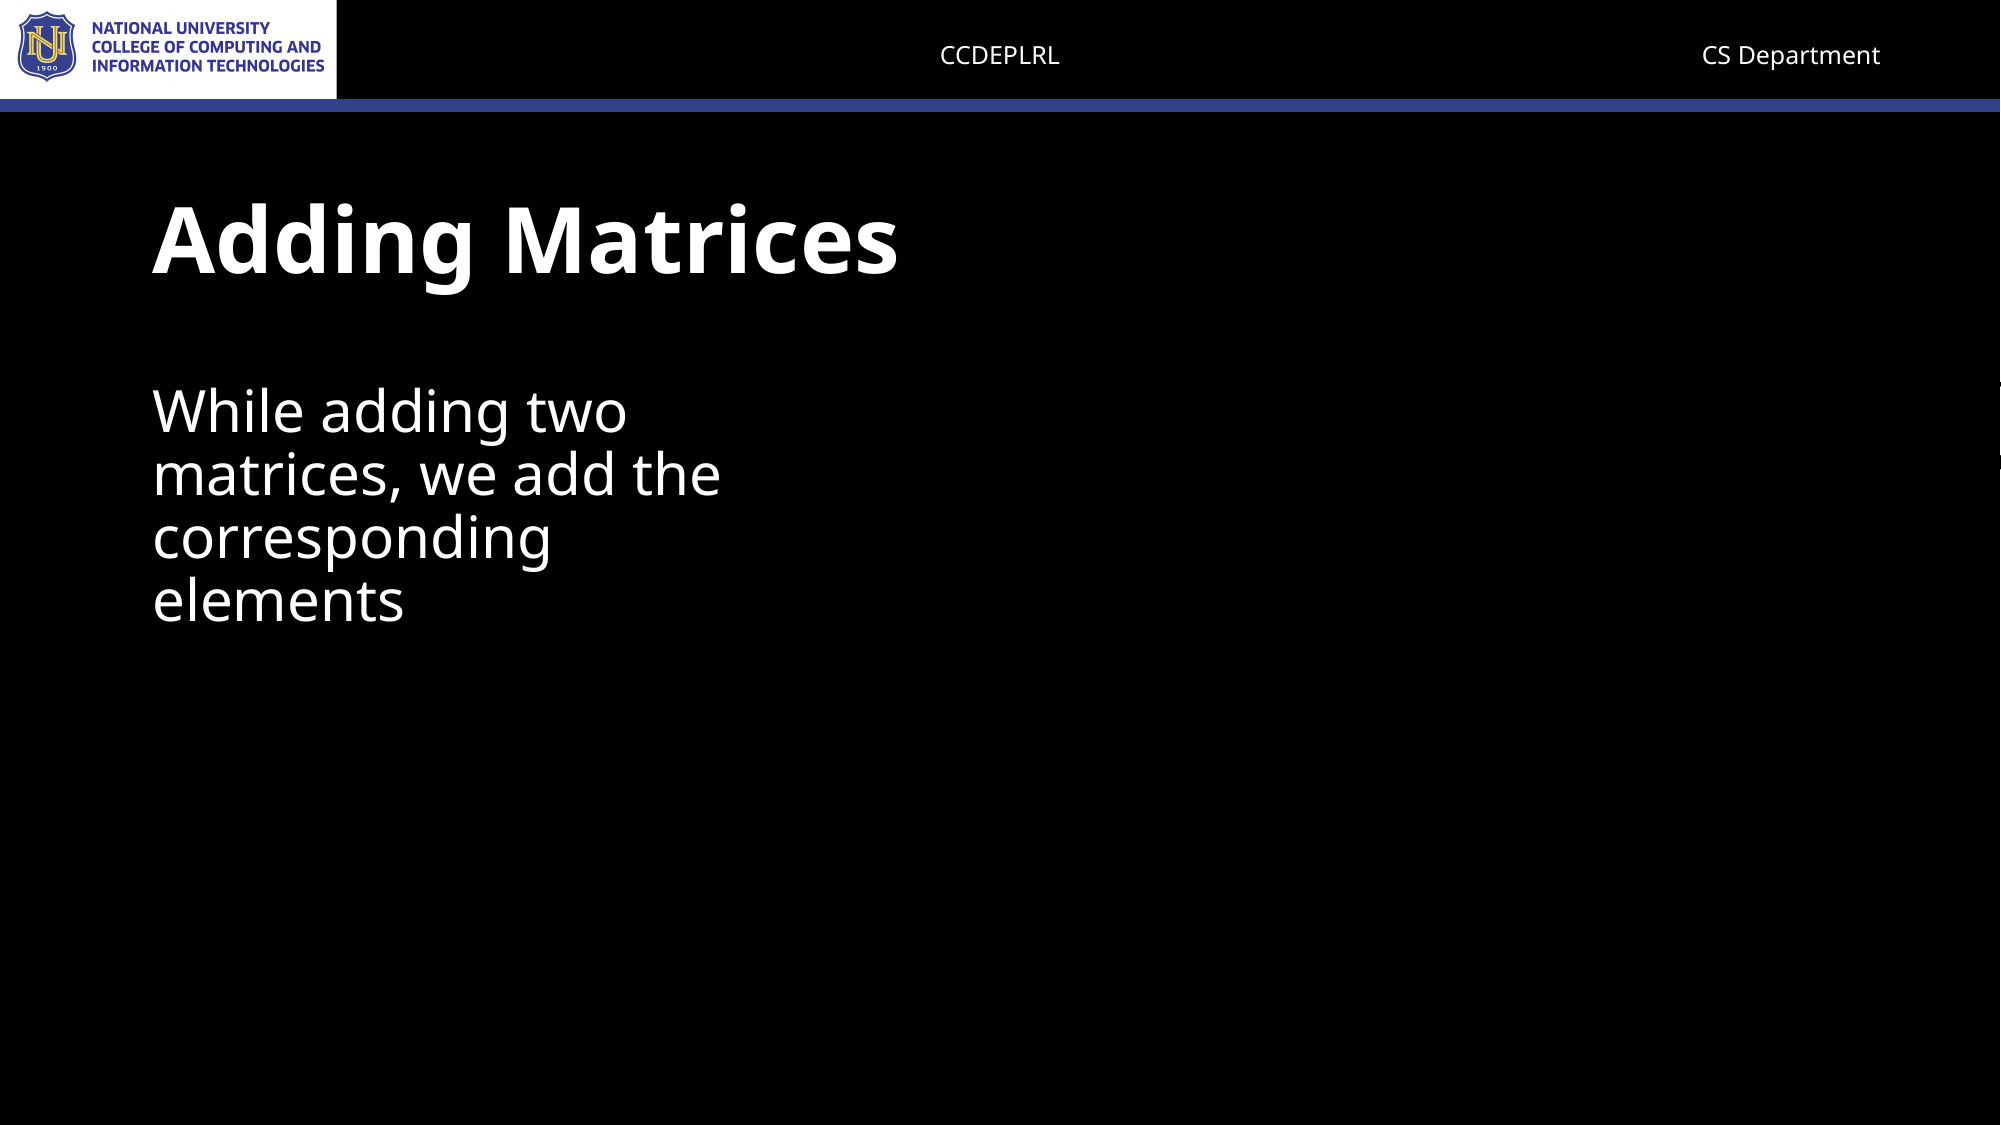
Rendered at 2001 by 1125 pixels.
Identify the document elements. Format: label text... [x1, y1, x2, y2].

picture [0, 0, 337, 99]
text_box While adding two matrices, we add the corresponding elements [137, 375, 761, 772]
title Adding Matrices [137, 135, 1863, 353]
